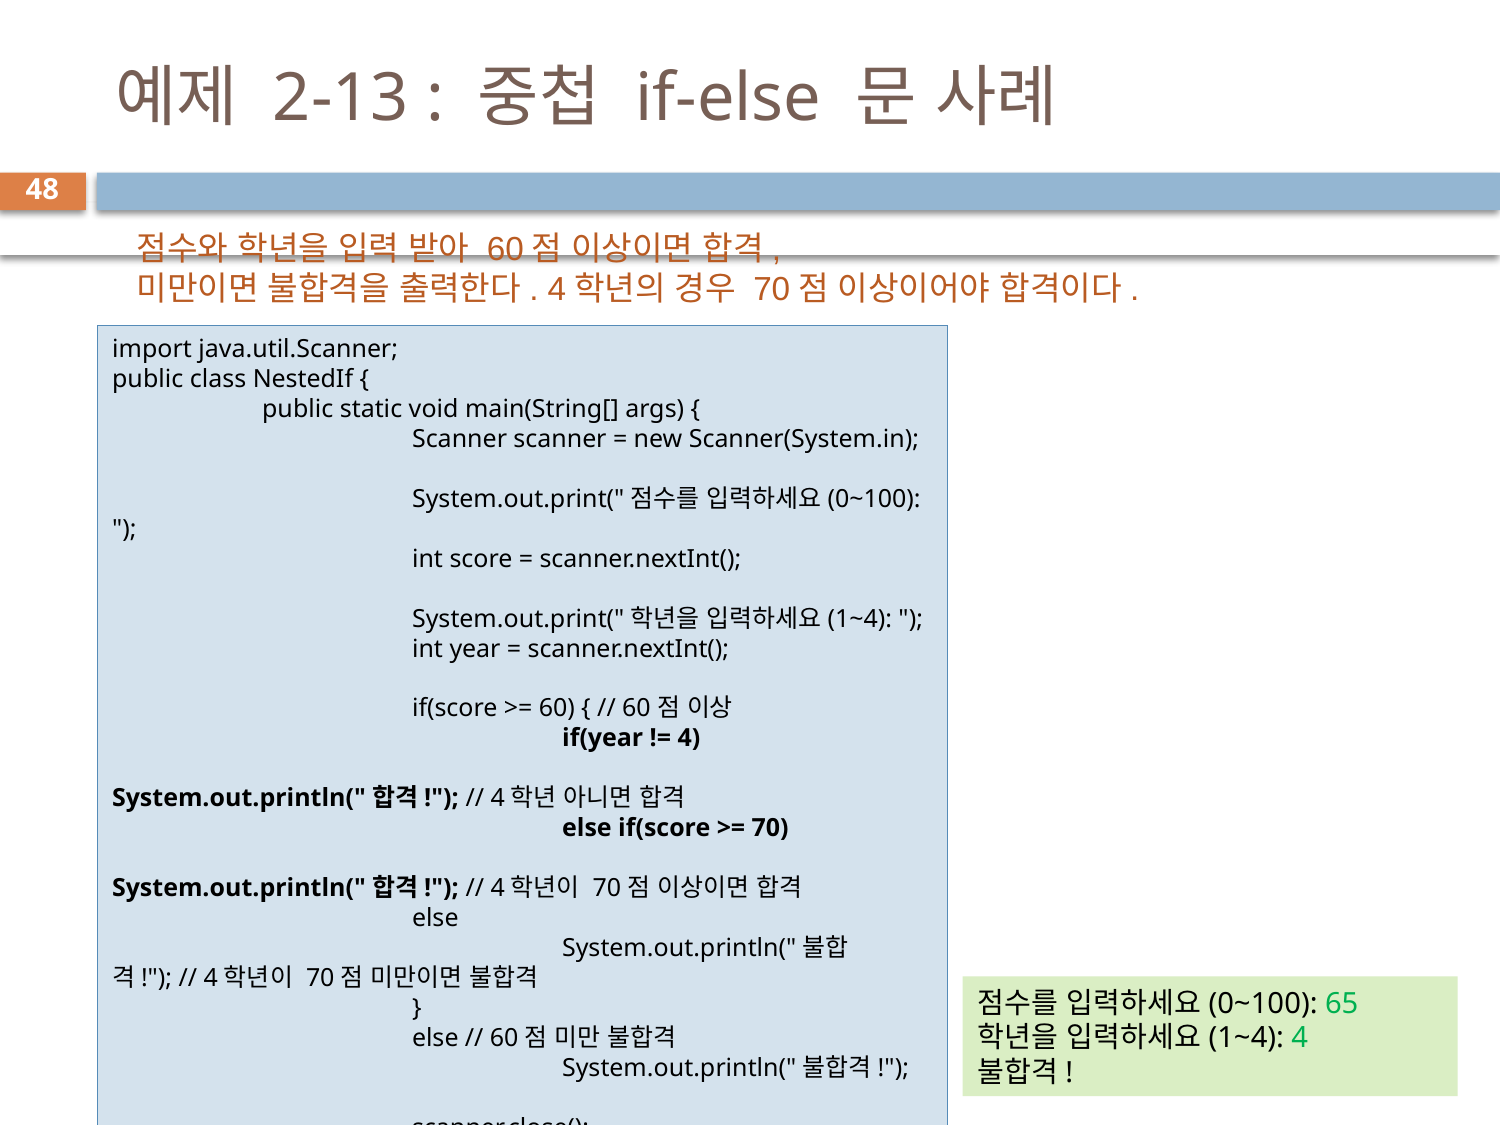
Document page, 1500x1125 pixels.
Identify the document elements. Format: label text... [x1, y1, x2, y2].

title 예제 2-13 : 중첩 if-else 문 사례 [100, 37, 1438, 149]
text_box 점수를 입력하세요(0~100): 65 학년을 입력하세요(1~4): 4 불합격! [962, 976, 1458, 1097]
slide_number 48 [0, 170, 87, 211]
text_box 점수와 학년을 입력 받아 60점 이상이면 합격, 미만이면 불합격을 출력한다. 4학년의 경우 70점 이상이어야 합격이다. [122, 219, 1164, 315]
text_box import java.util.Scanner; public class NestedIf { public static void main(String[] args) { Scanner scanner = new Scanner(System.in); System.out.print("점수를 입력하세요(0~100): "); int score = scanner.nextInt(); System.out.print("학년을 입력하세요(1~4): "); int year = scanner.nextInt(); if(score >= 60) { // 60점 이상 if(year != 4) System.out.println("합격!"); // 4학년 아니면 합격 else if(score >= 70) System.out.println("합격!"); // 4학년이 70점 이상이면 합격 else System.out.println("불합격!"); // 4학년이 70점 미만이면 불합격 } else // 60점 미만 불합격 System.out.println("불합격!"); scanner.close(); } } [97, 325, 948, 1125]
